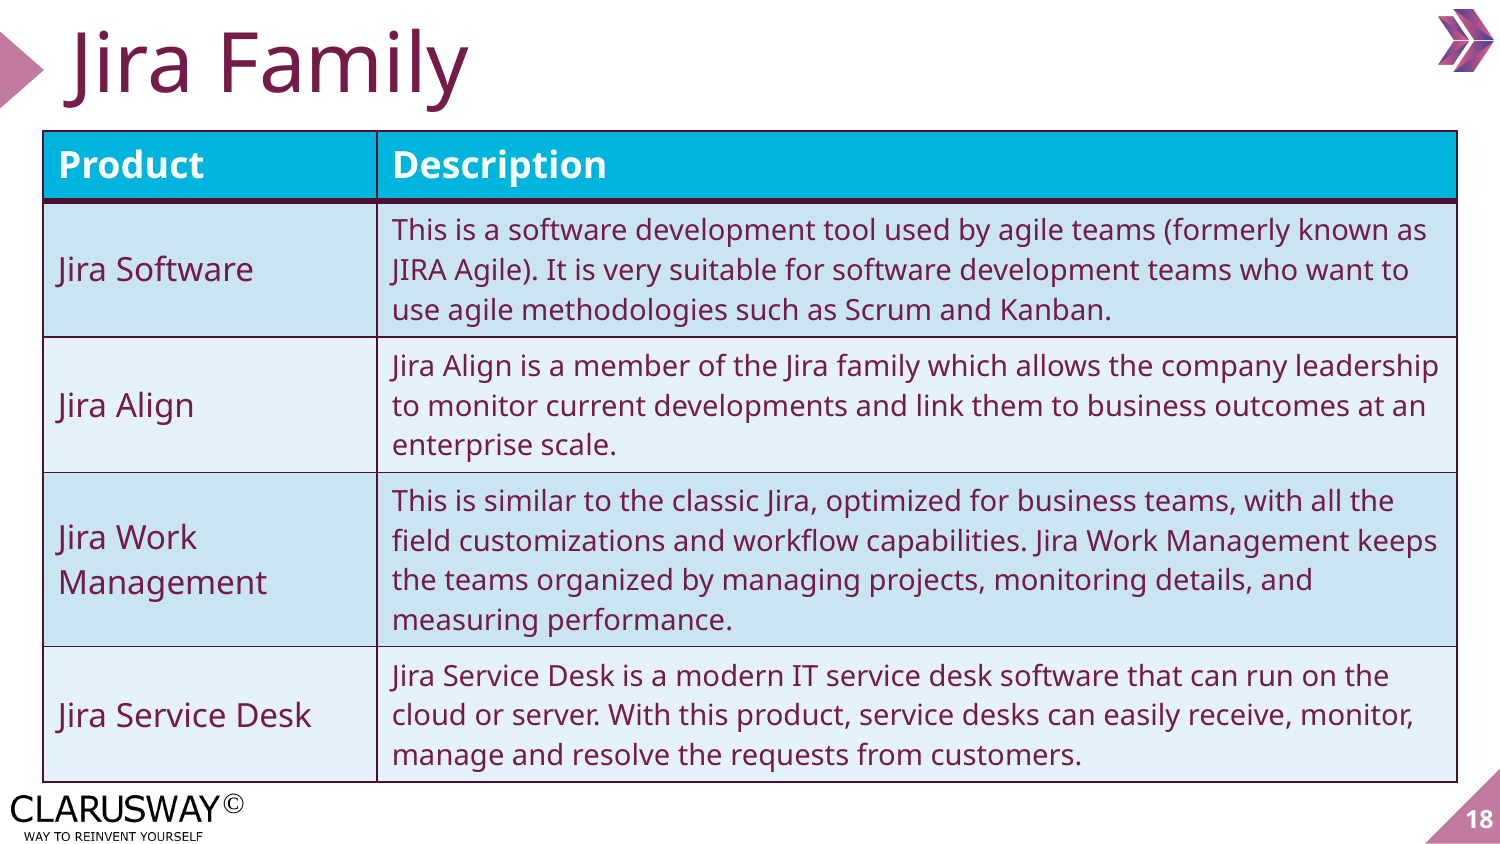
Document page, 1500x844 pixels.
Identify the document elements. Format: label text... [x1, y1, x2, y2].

table_cell Jira Align is a member of the Jira family which allows the company leadership to monitor current developments and link them to business outcomes at an enterprise scale. [378, 338, 1456, 472]
table_cell Jira Service Desk [44, 647, 376, 781]
picture [11, 795, 220, 841]
table_cell Jira Software [44, 204, 376, 336]
slide_number ‹#› [1418, 760, 1494, 838]
table_cell Jira Align [44, 338, 376, 472]
table_cell Jira Work Management [44, 473, 376, 646]
table_cell This is a software development tool used by agile teams (formerly known as JIRA Agile). It is very suitable for software development teams who want to use agile methodologies such as Scrum and Kanban. [378, 204, 1456, 336]
table_header Product [44, 132, 376, 198]
picture [1438, 9, 1494, 72]
table_cell This is similar to the classic Jira, optimized for business teams, with all the field customizations and workflow capabilities. Jira Work Management keeps the teams organized by managing projects, monitoring details, and measuring performance. [378, 473, 1456, 646]
table_header Description [378, 132, 1456, 198]
title Jira Family [70, 28, 997, 130]
table_cell Jira Service Desk is a modern IT service desk software that can run on the cloud or server. With this product, service desks can easily receive, monitor, manage and resolve the requests from customers. [378, 647, 1456, 781]
